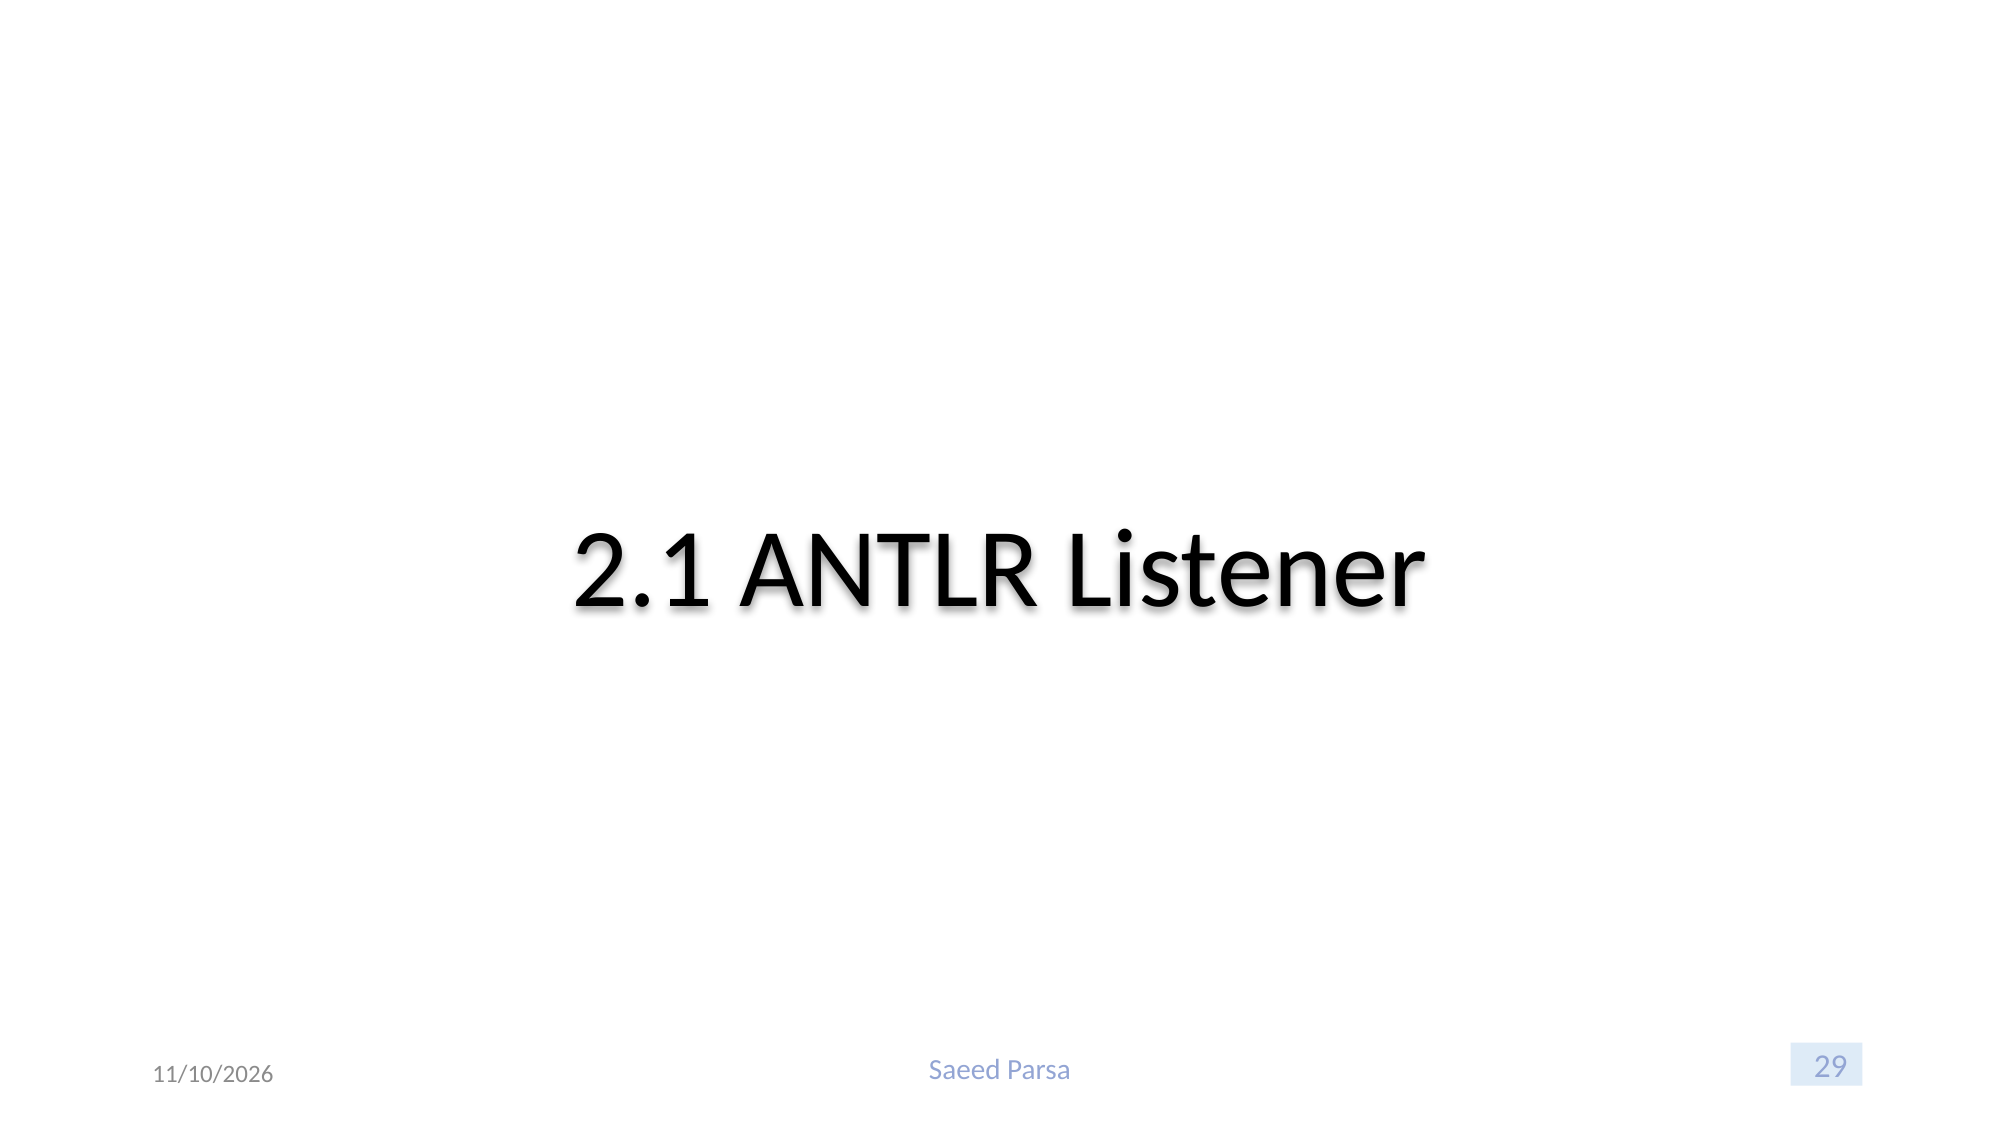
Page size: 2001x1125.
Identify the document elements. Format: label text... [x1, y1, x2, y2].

slide_number 29 [1790, 1042, 1863, 1086]
text_box 2.1 ANTLR Listener [556, 486, 1444, 637]
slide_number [137, 1042, 588, 1103]
footer Saeed Parsa [662, 1038, 1338, 1098]
